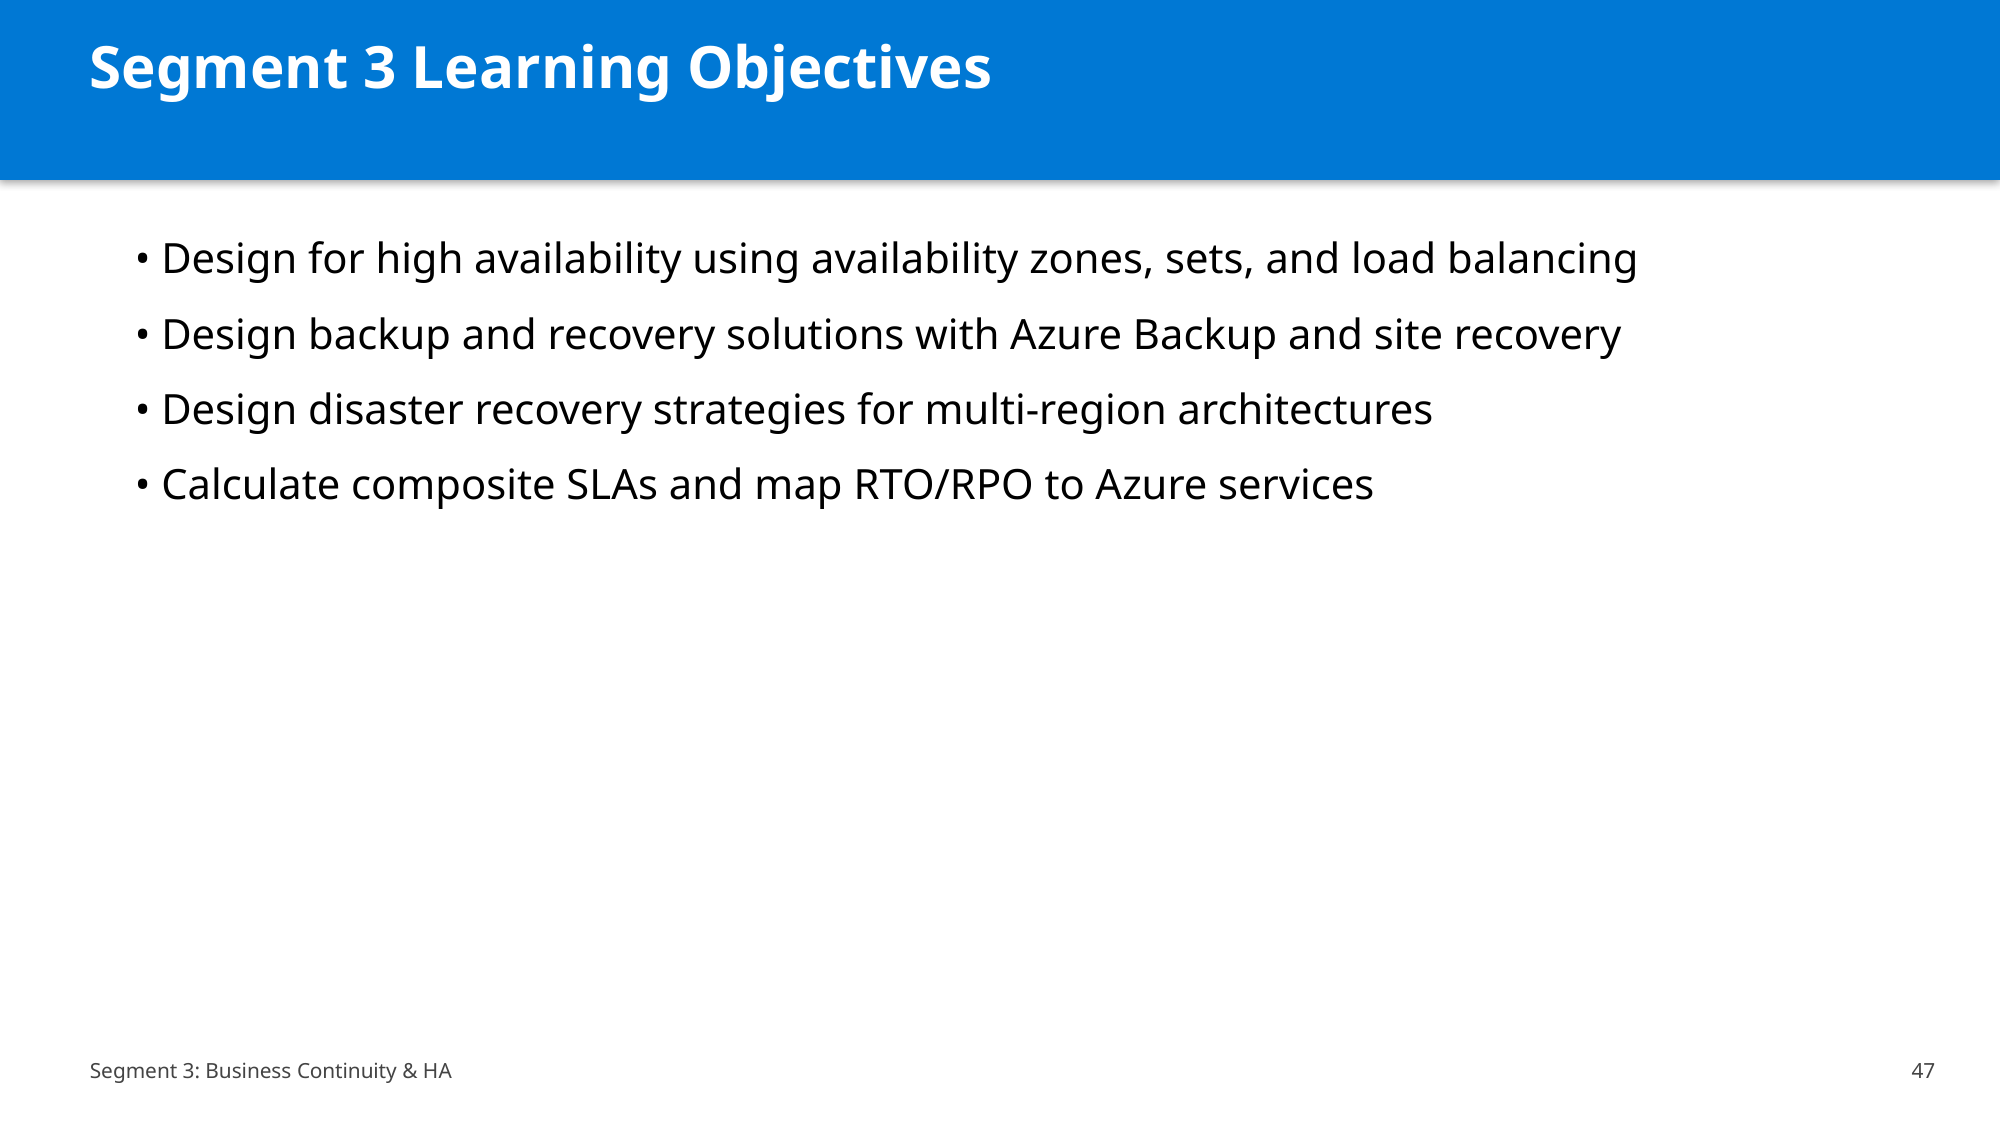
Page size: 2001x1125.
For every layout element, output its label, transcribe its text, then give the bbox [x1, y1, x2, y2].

text_box • Design for high availability using availability zones, sets, and load balancing • Design backup and recovery solutions with Azure Backup and site recovery • Design disaster recovery strategies for multi-region architectures • Calculate composite SLAs and map RTO/RPO to Azure services [119, 224, 1845, 515]
text_box 47 [1799, 1050, 1950, 1090]
text_box Segment 3 Learning Objectives [74, 22, 1875, 108]
text_box Segment 3: Business Continuity & HA [74, 1050, 975, 1090]
text_box [0, 0, 2000, 181]
